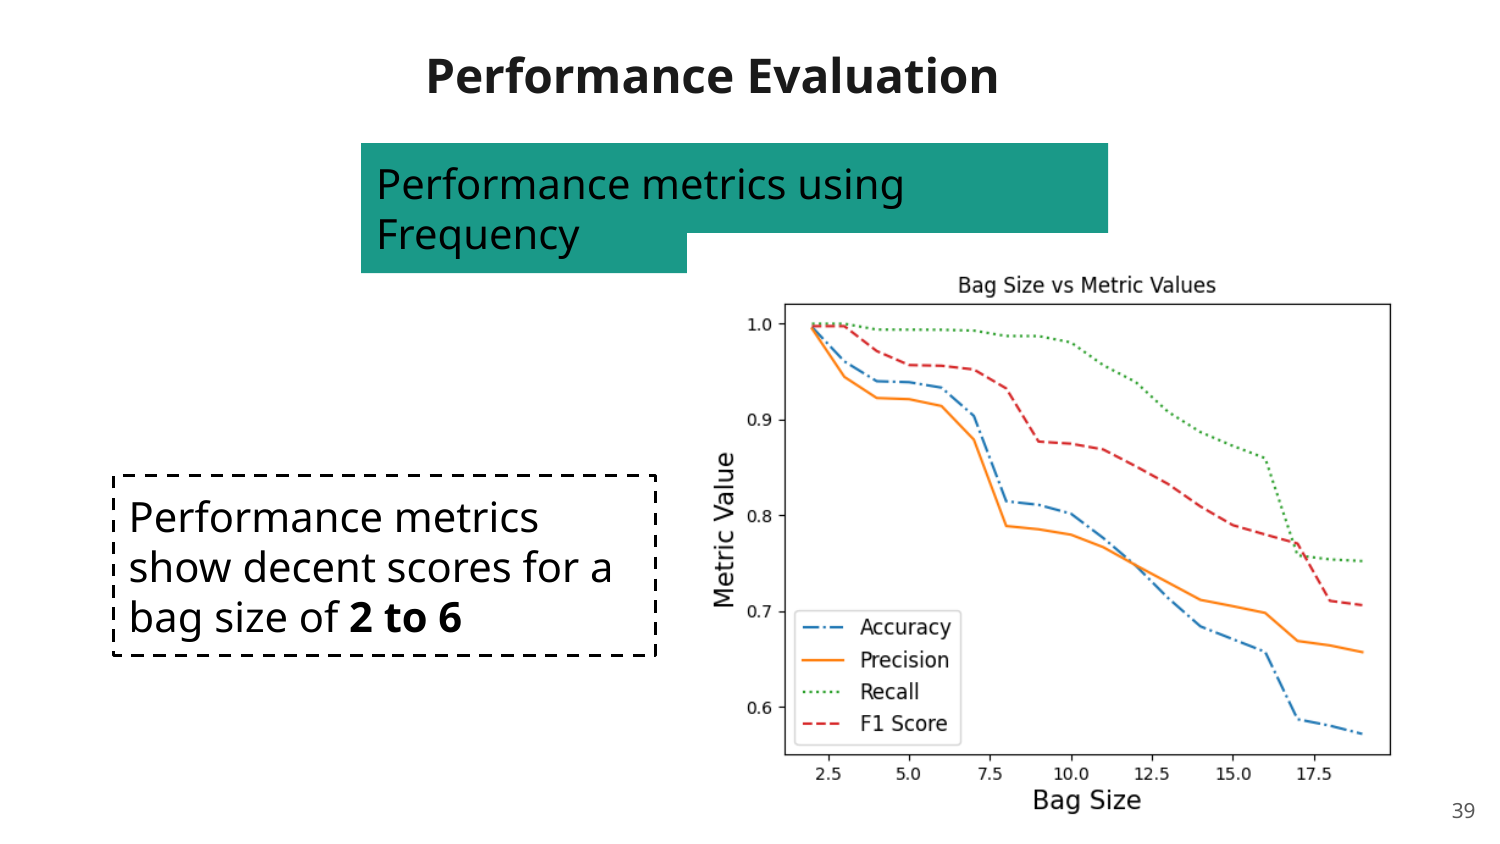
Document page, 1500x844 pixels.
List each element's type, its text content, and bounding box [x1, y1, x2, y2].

text_box Performance metrics show decent scores for a bag size of 2 to 6 [113, 475, 656, 656]
slide_number ‹#› [1400, 779, 1491, 844]
title Performance Evaluation [204, 31, 1310, 119]
text_box Performance metrics using Frequency [361, 143, 1109, 274]
picture [687, 233, 1468, 819]
